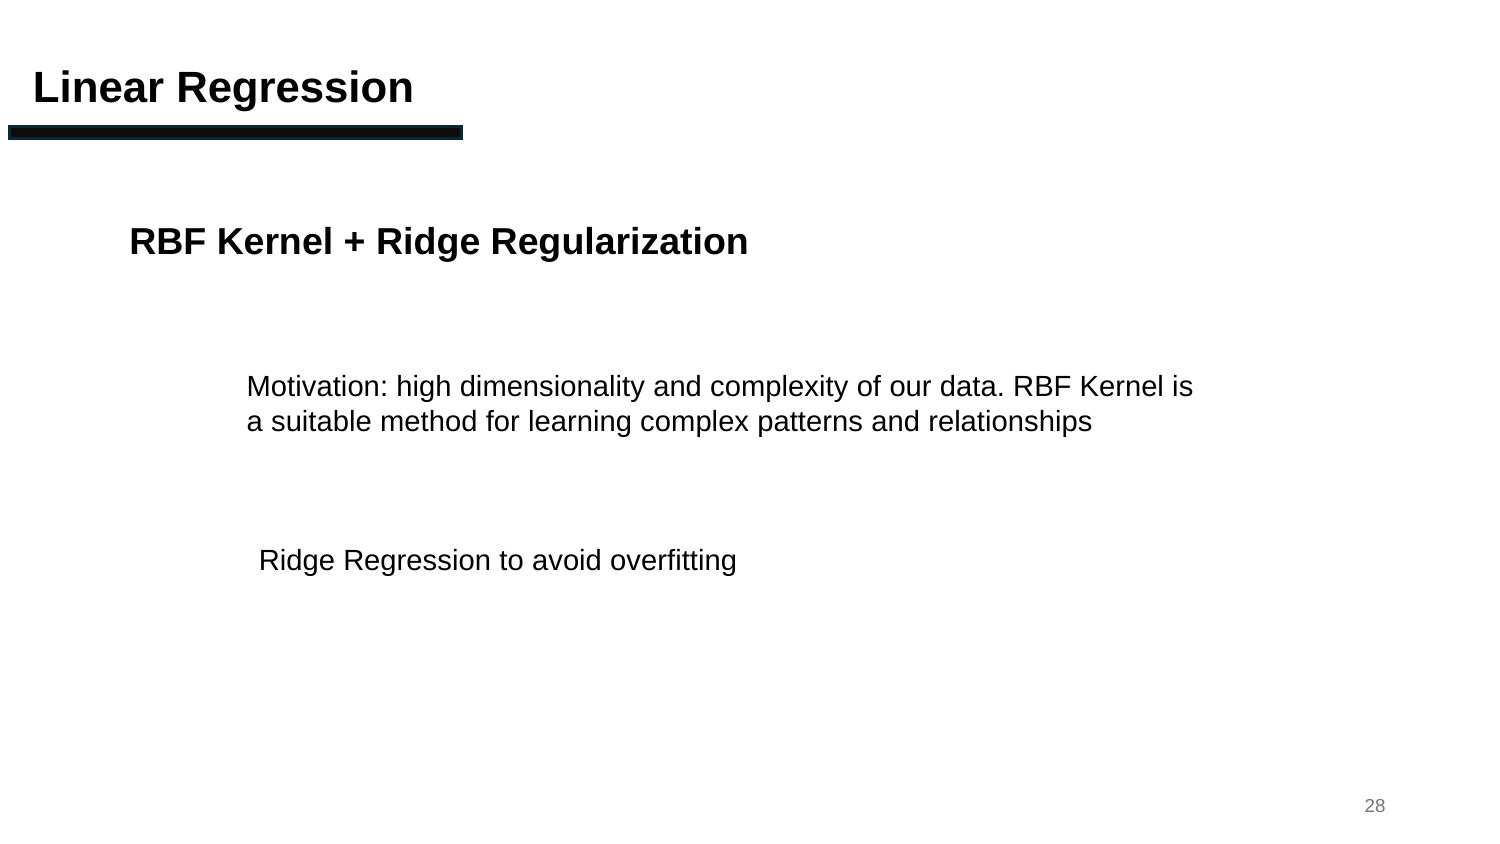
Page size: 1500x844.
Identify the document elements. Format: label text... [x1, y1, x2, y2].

text_box Motivation: high dimensionality and complexity of our data. RBF Kernel is a suitable method for learning complex patterns and relationships [235, 361, 1212, 443]
text_box Ridge Regression to avoid overfitting [247, 535, 1224, 582]
text_box Linear Regression [21, 52, 474, 117]
slide_number 28 [1059, 782, 1397, 827]
text_box [9, 126, 462, 139]
text_box RBF Kernel + Ridge Regularization [118, 211, 805, 268]
